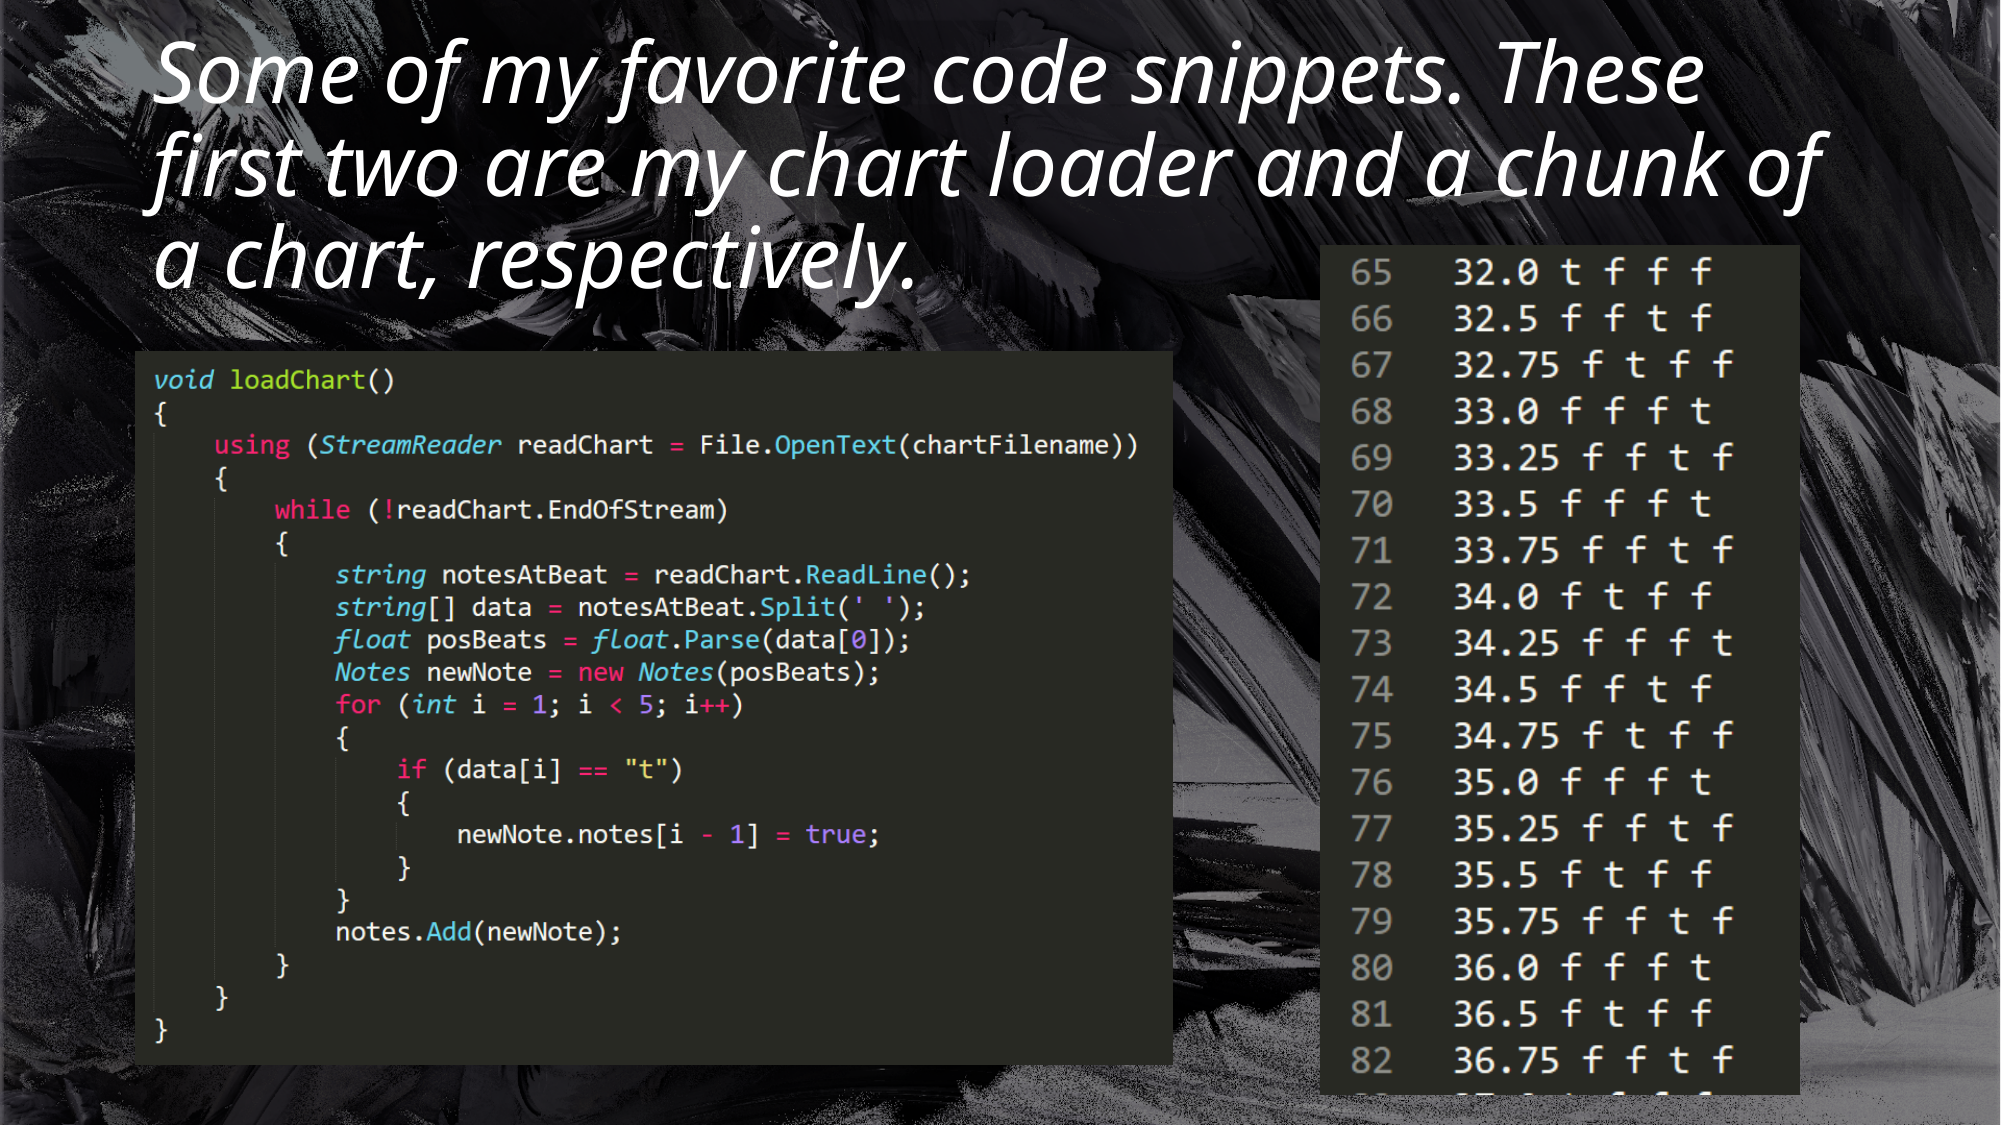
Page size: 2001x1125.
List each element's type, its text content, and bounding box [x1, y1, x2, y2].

picture [0, 0, 2001, 1125]
text_box Some of my favorite code snippets. These first two are my chart loader and a chunk of a chart, respectively. [137, 59, 1863, 278]
